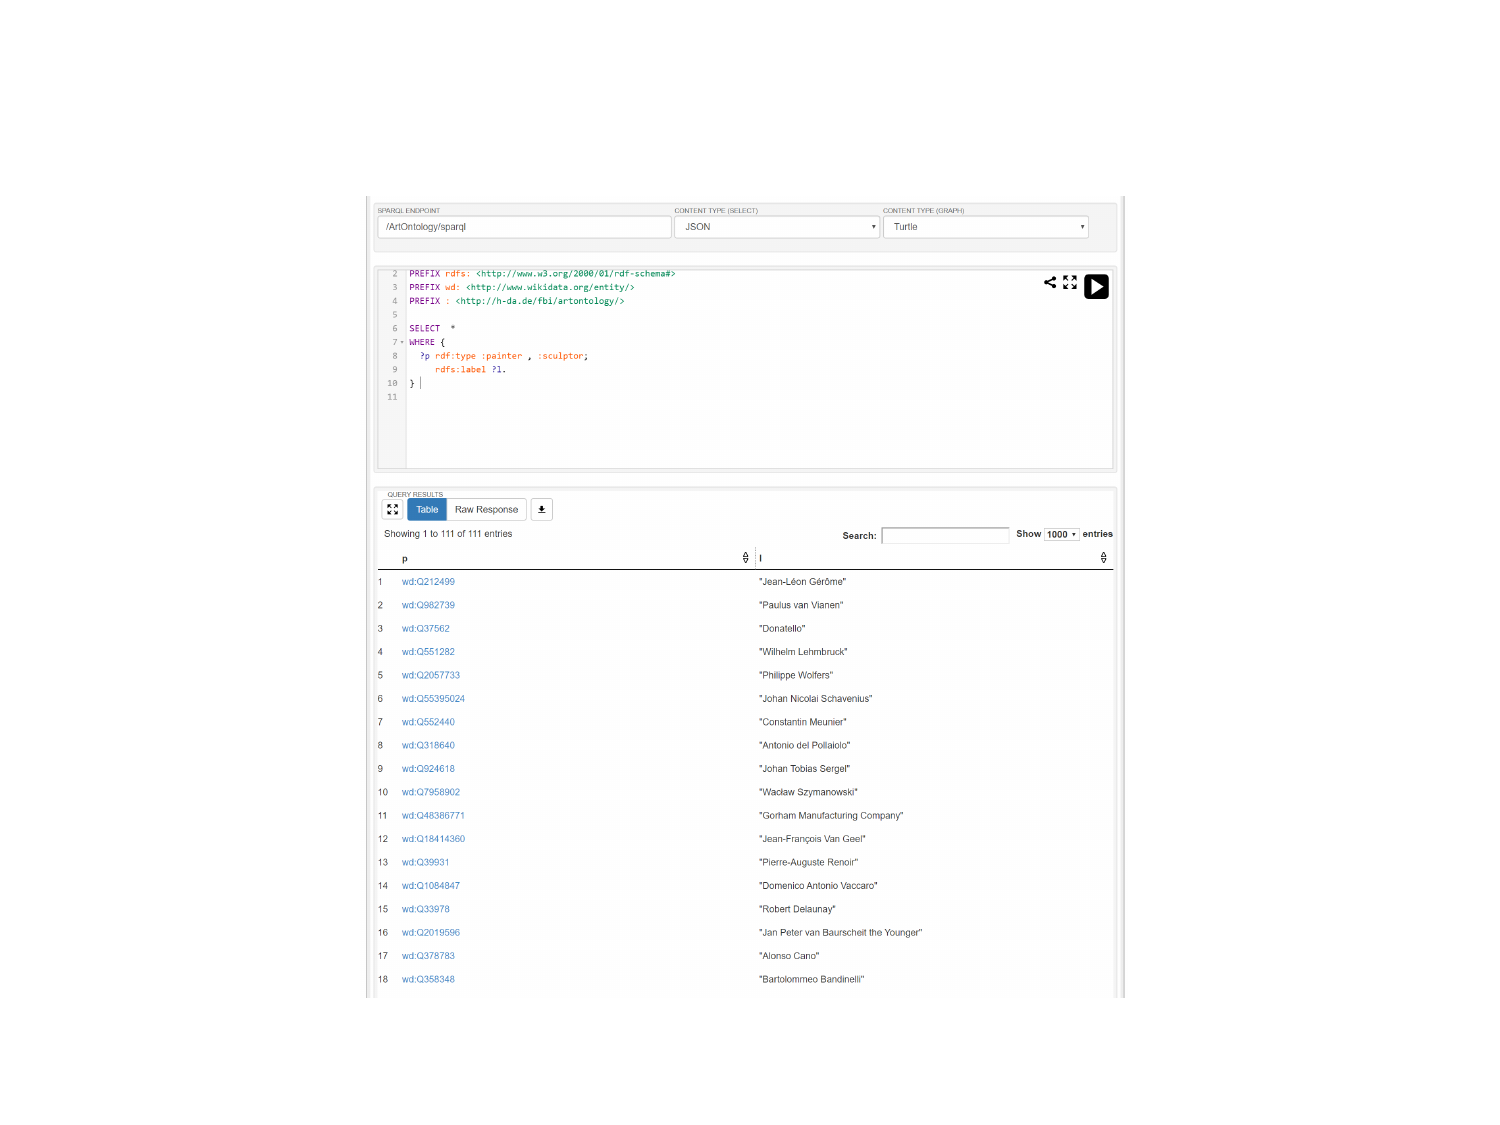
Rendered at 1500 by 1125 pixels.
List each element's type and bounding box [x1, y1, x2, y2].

picture [359, 195, 1129, 1000]
